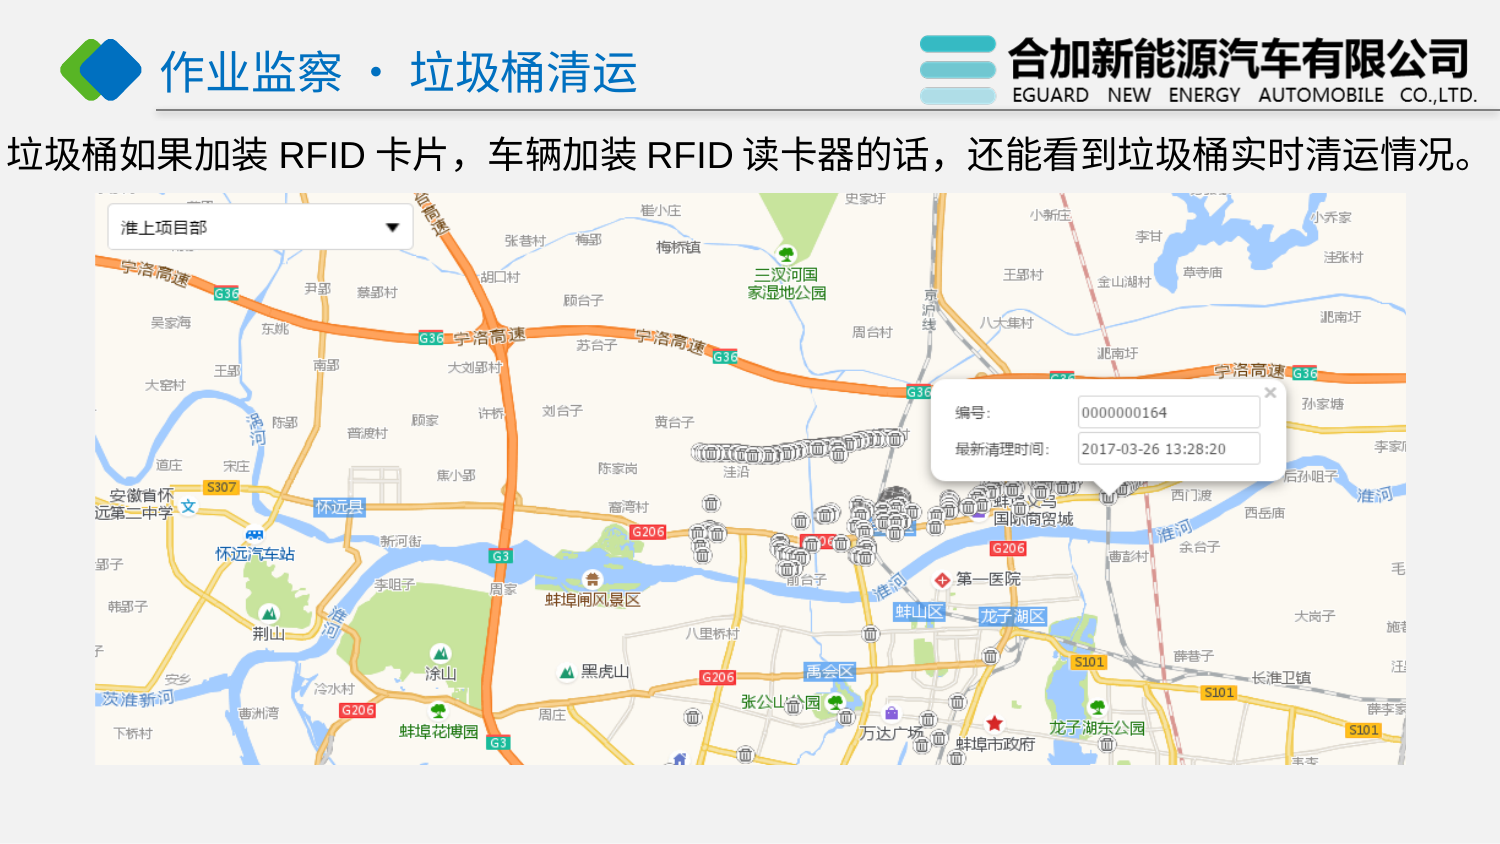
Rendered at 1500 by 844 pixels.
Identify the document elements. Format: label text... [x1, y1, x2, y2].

title 作业监察 • 垃圾桶清运 [148, 43, 1117, 99]
text_box 垃圾桶如果加装RFID卡片，车辆加装RFID读卡器的话，还能看到垃圾桶实时清运情况。 [0, 123, 1500, 184]
picture [93, 192, 1407, 765]
picture [920, 20, 1500, 121]
